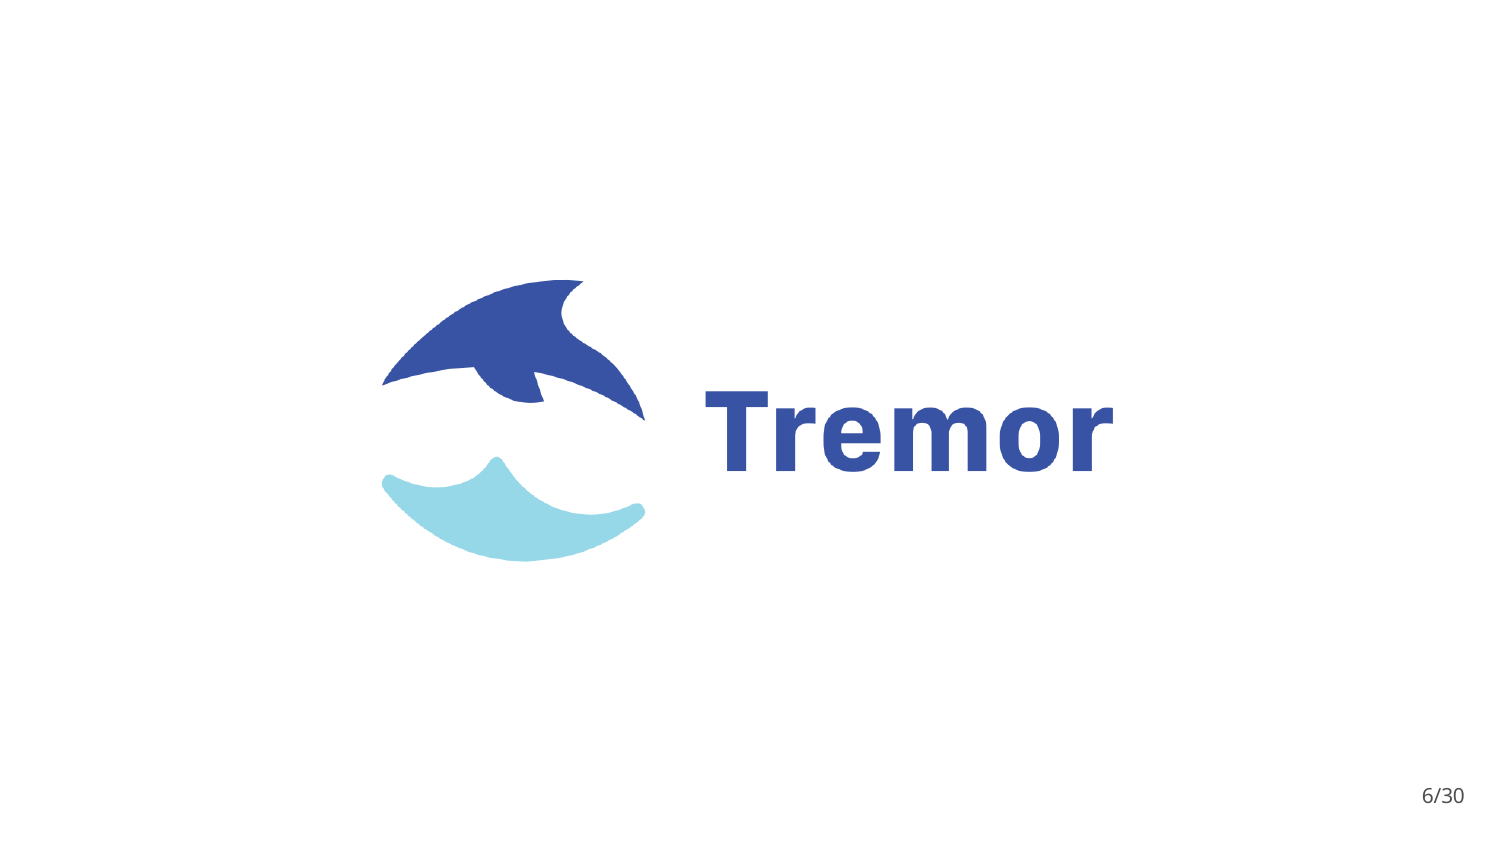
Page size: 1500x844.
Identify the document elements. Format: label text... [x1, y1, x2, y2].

picture [369, 263, 1131, 581]
slide_number ‹#›/30 [1389, 764, 1480, 830]
